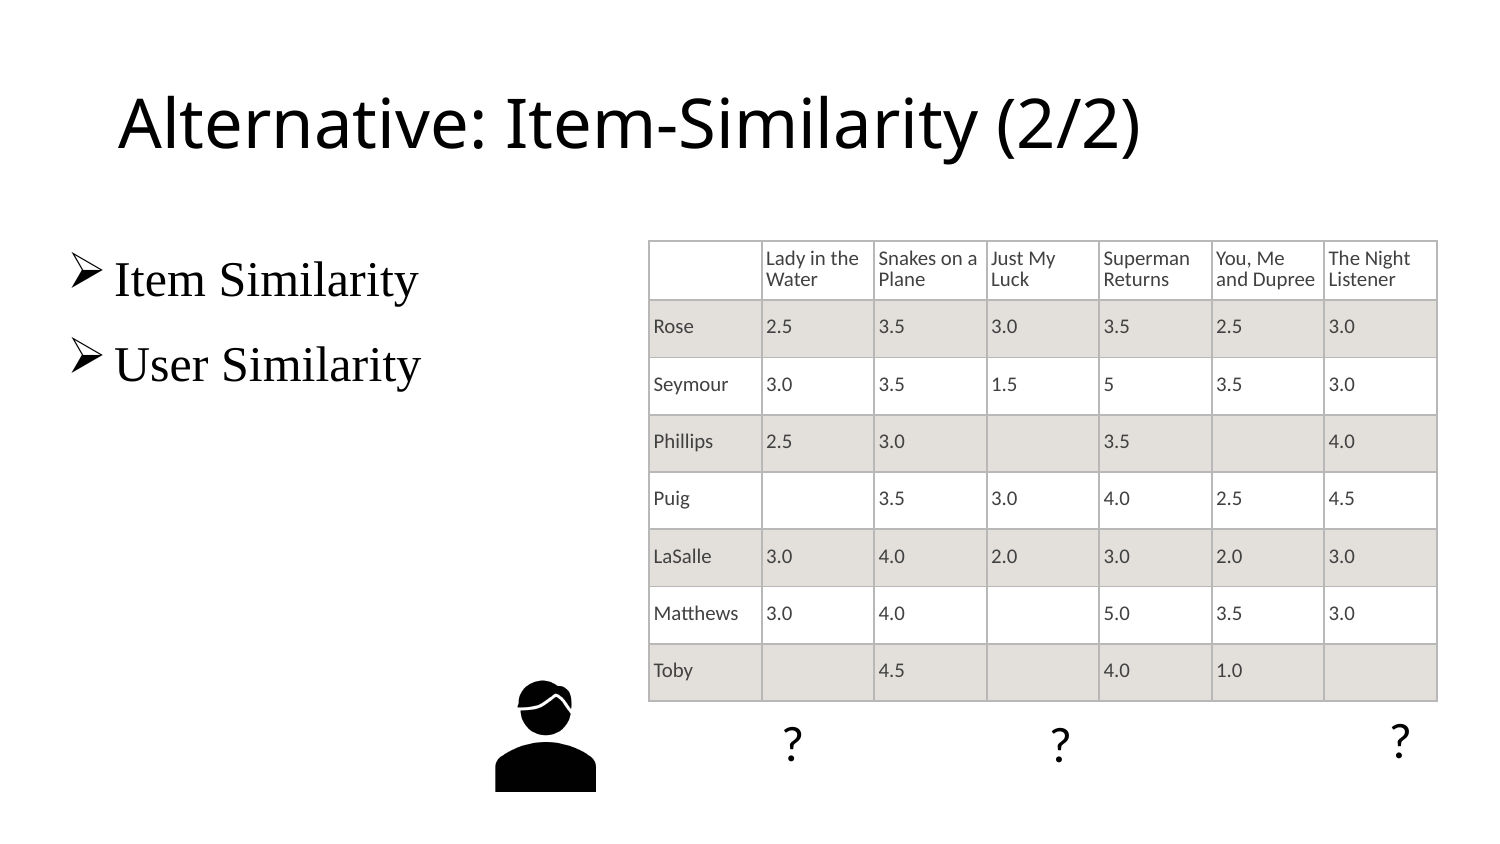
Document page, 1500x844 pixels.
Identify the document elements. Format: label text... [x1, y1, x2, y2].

table_cell 3.0 [875, 416, 986, 471]
table_cell Toby [650, 645, 761, 700]
table_header Snakes on a Plane [875, 242, 986, 299]
table_cell 3.0 [763, 530, 873, 586]
table_cell 5 [1100, 358, 1211, 414]
table_cell 1.0 [1213, 645, 1323, 700]
table_header You, Me and Dupree [1213, 242, 1323, 299]
table_cell 4.0 [1100, 645, 1211, 700]
table_cell [988, 416, 1098, 471]
table_cell 4.0 [875, 587, 986, 643]
text_box ? [1380, 700, 1421, 777]
table_cell 3.0 [763, 587, 873, 643]
table_cell 3.5 [875, 301, 986, 357]
text_box Item Similarity User Similarity [62, 242, 644, 396]
table_cell 4.5 [1325, 473, 1436, 528]
table_cell Rose [650, 301, 761, 357]
table_header The Night Listener [1325, 242, 1436, 299]
table_cell 2.5 [1213, 301, 1323, 357]
table_cell 3.0 [988, 301, 1098, 357]
table_cell 3.5 [1213, 587, 1323, 643]
table_header Just My Luck [988, 242, 1098, 299]
table_header [650, 242, 761, 299]
table_cell 3.5 [875, 358, 986, 414]
table_cell 4.5 [875, 645, 986, 700]
table_cell [763, 645, 873, 700]
table_header Lady in the Water [763, 242, 873, 299]
table_cell 3.0 [1100, 530, 1211, 586]
table_cell 3.5 [875, 473, 986, 528]
table_cell 3.0 [988, 473, 1098, 528]
table_cell 3.0 [763, 358, 873, 414]
table_cell 3.0 [1325, 301, 1436, 357]
table_cell 2.0 [988, 530, 1098, 586]
table_cell 3.5 [1213, 358, 1323, 414]
table_cell 2.0 [1213, 530, 1323, 586]
table_cell 2.5 [763, 416, 873, 471]
table_cell [988, 645, 1098, 700]
table_cell 1.5 [988, 358, 1098, 414]
table_cell LaSalle [650, 530, 761, 586]
table_cell Puig [650, 473, 761, 528]
table_cell [988, 587, 1098, 643]
table_cell 4.0 [1325, 416, 1436, 471]
table_cell 4.0 [1100, 473, 1211, 528]
text_box ? [1040, 704, 1081, 781]
table_cell 2.5 [763, 301, 873, 357]
table_cell 3.0 [1325, 587, 1436, 643]
table_cell 2.5 [1213, 473, 1323, 528]
table_cell 3.0 [1325, 358, 1436, 414]
picture [470, 663, 621, 814]
table_cell 4.0 [875, 530, 986, 586]
text_box ? [772, 703, 813, 780]
table_cell [1213, 416, 1323, 471]
table_cell [1325, 645, 1436, 700]
table_header Superman Returns [1100, 242, 1211, 299]
title Alternative: Item-Similarity (2/2) [103, 44, 1397, 208]
table_cell 3.0 [1325, 530, 1436, 586]
table_cell Matthews [650, 587, 761, 643]
table_cell Phillips [650, 416, 761, 471]
table_cell 5.0 [1100, 587, 1211, 643]
table_cell 3.5 [1100, 301, 1211, 357]
table_cell [763, 473, 873, 528]
table_cell Seymour [650, 358, 761, 414]
table_cell 3.5 [1100, 416, 1211, 471]
